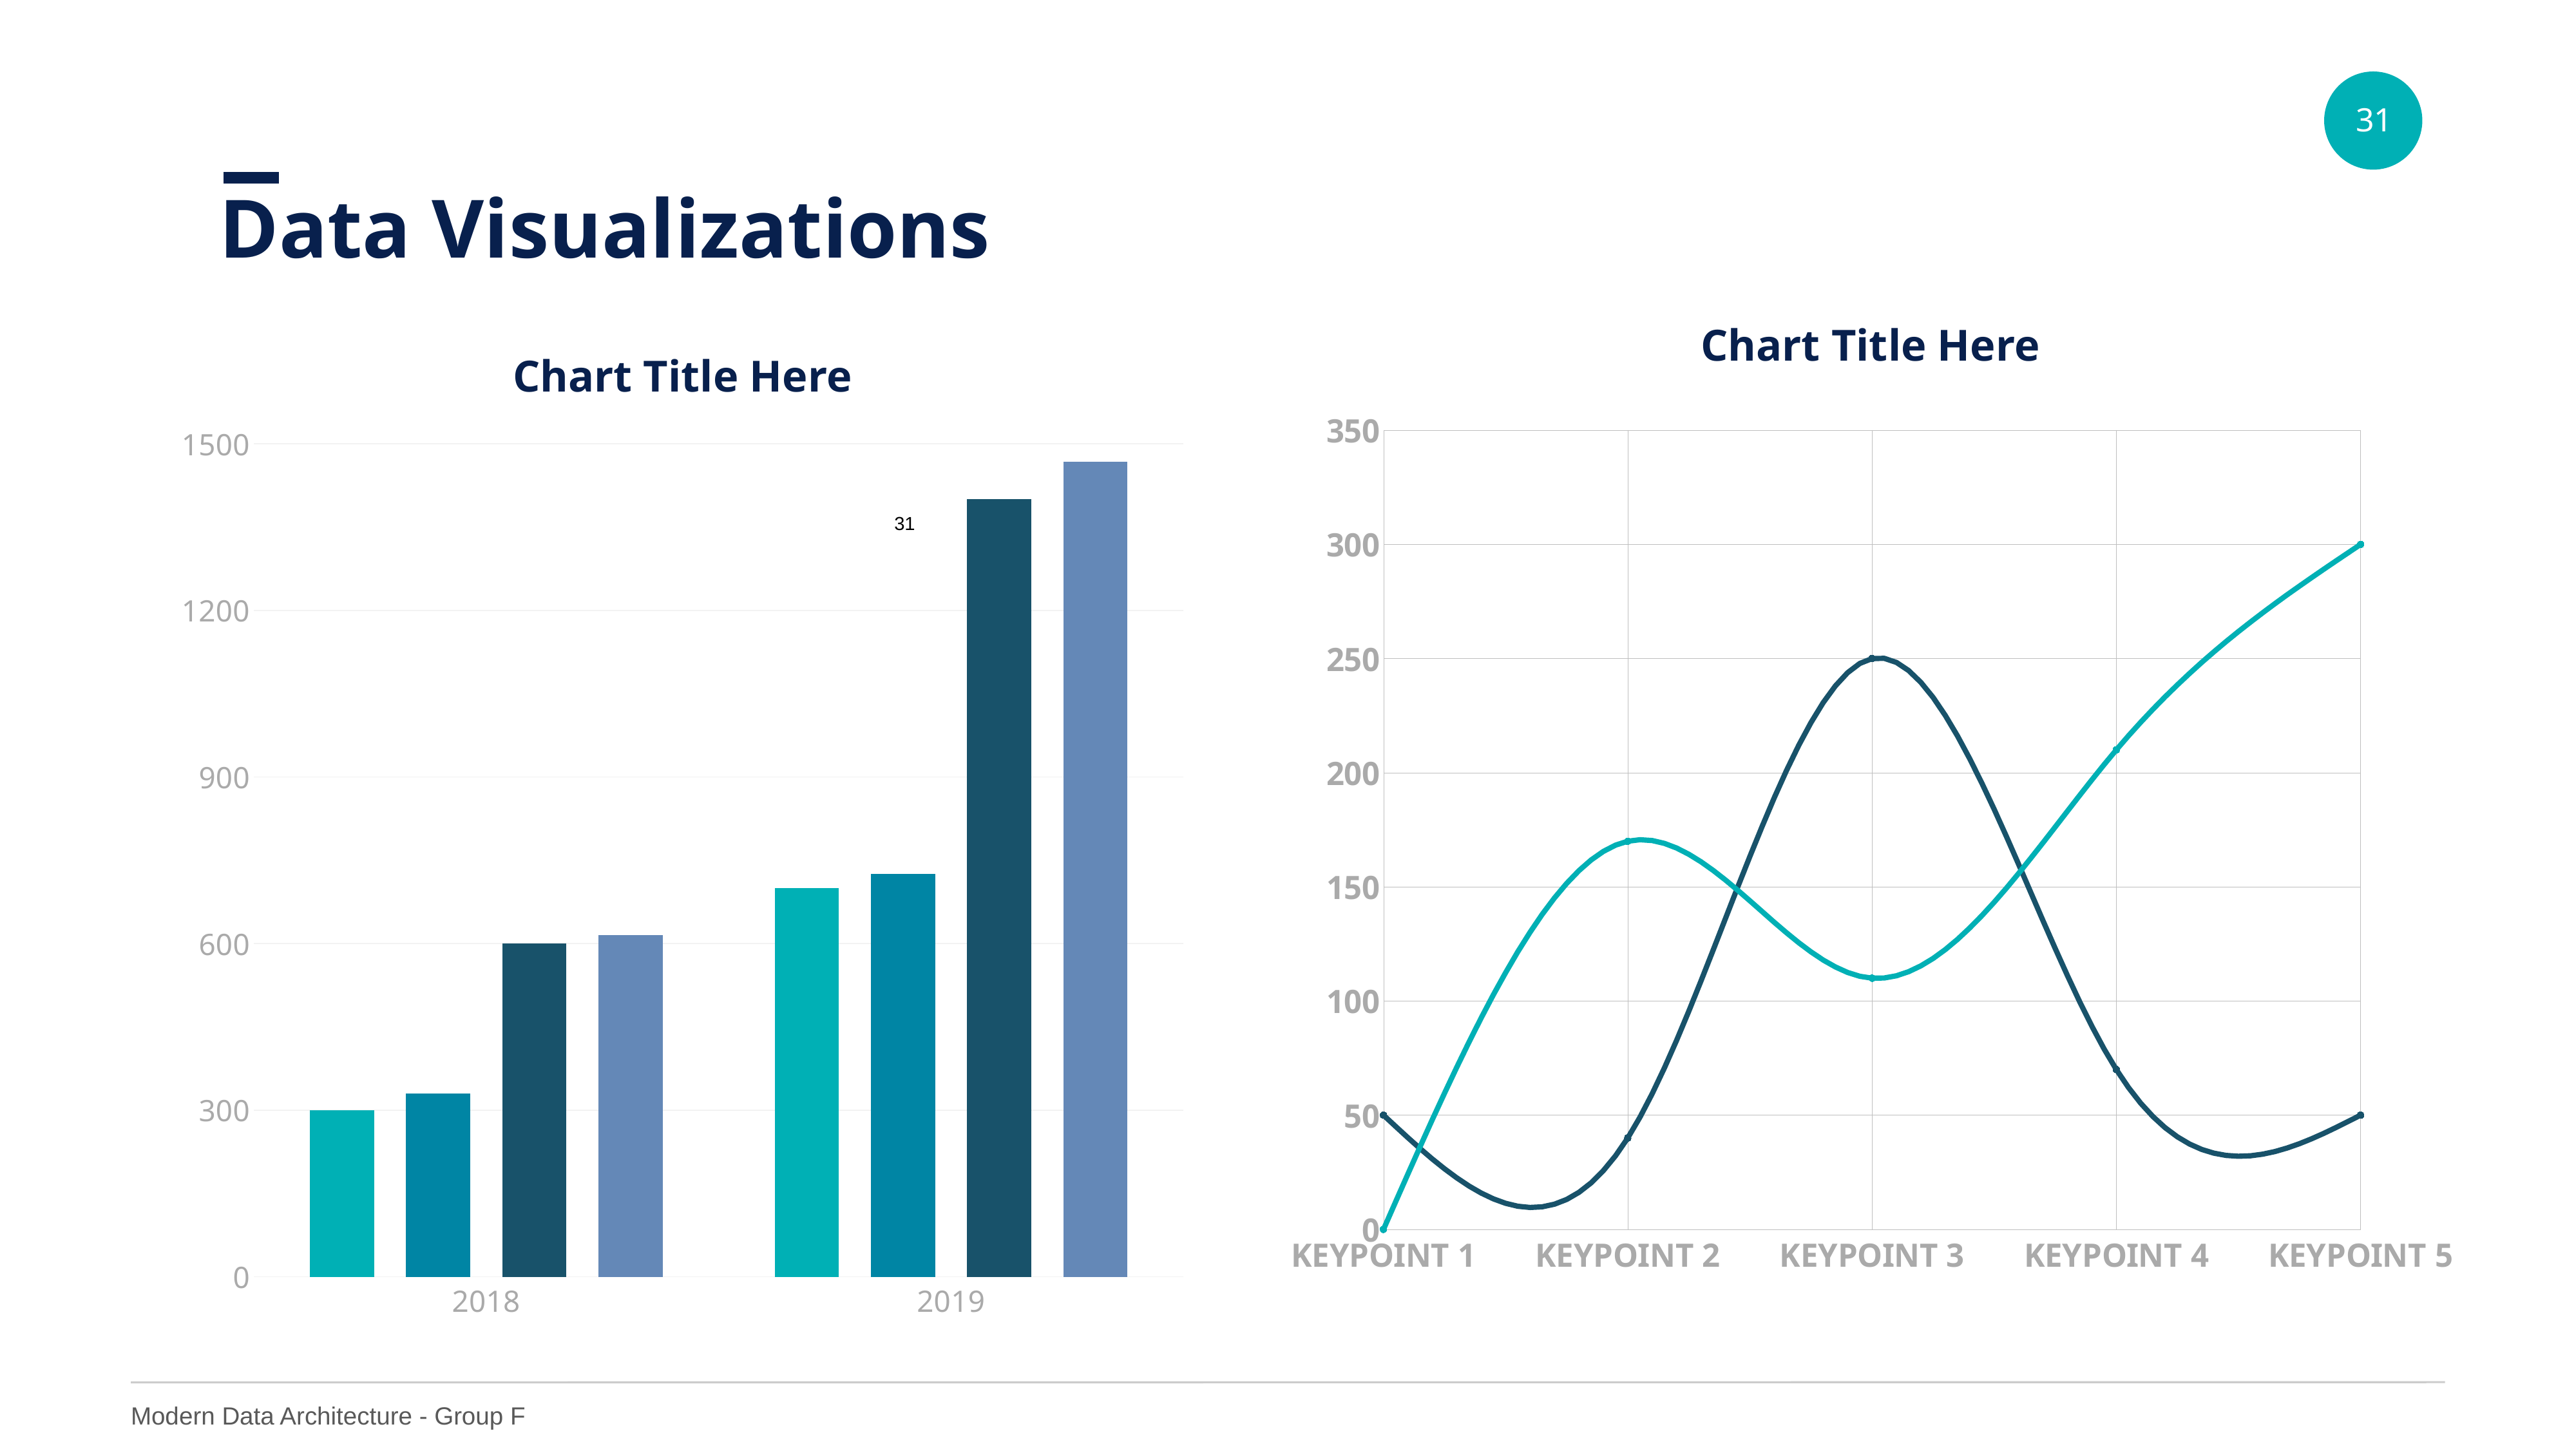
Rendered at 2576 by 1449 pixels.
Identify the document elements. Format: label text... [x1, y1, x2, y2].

chart [160, 405, 1205, 1339]
text_box Chart Title Here [502, 344, 863, 404]
text_box [224, 173, 279, 184]
text_box Data Visualizations [209, 173, 1041, 279]
text_box Chart Title Here [1690, 313, 2051, 375]
chart [1288, 405, 2454, 1305]
